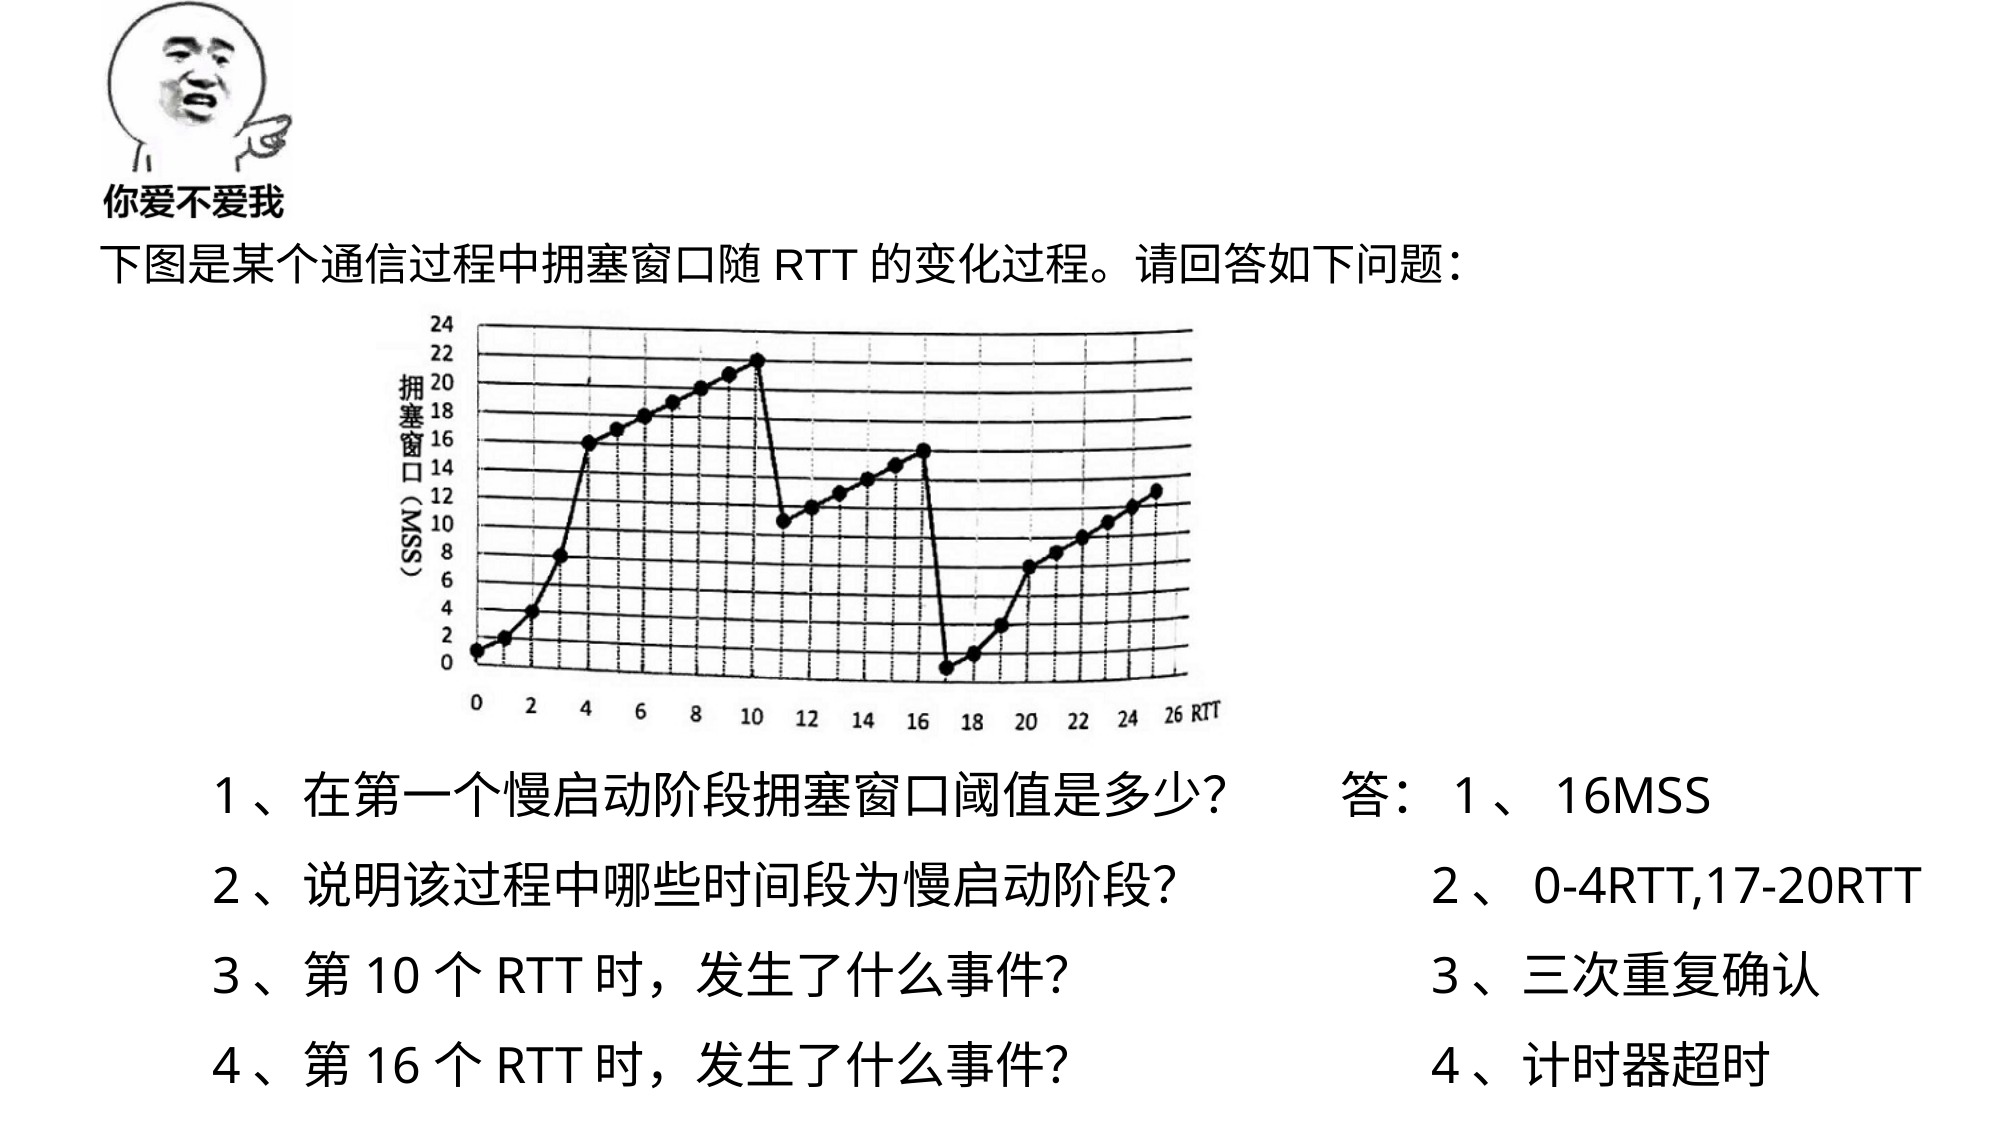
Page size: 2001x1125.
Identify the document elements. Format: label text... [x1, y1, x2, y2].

picture [376, 297, 1243, 748]
picture [101, 0, 293, 221]
text_box 1、在第一个慢启动阶段拥塞窗口阈值是多少？ 2、说明该过程中哪些时间段为慢启动阶段？ 3、第10个RTT时，发生了什么事件？ 4、第16个RTT时，发生了什么事件？ [197, 726, 1301, 1102]
text_box 答：1、16MSS 2、0-4RTT,17-20RTT 3、三次重复确认 4、计时器超时 [1325, 726, 1938, 1102]
text_box 下图是某个通信过程中拥塞窗口随RTT的变化过程。请回答如下问题： [84, 228, 1733, 297]
